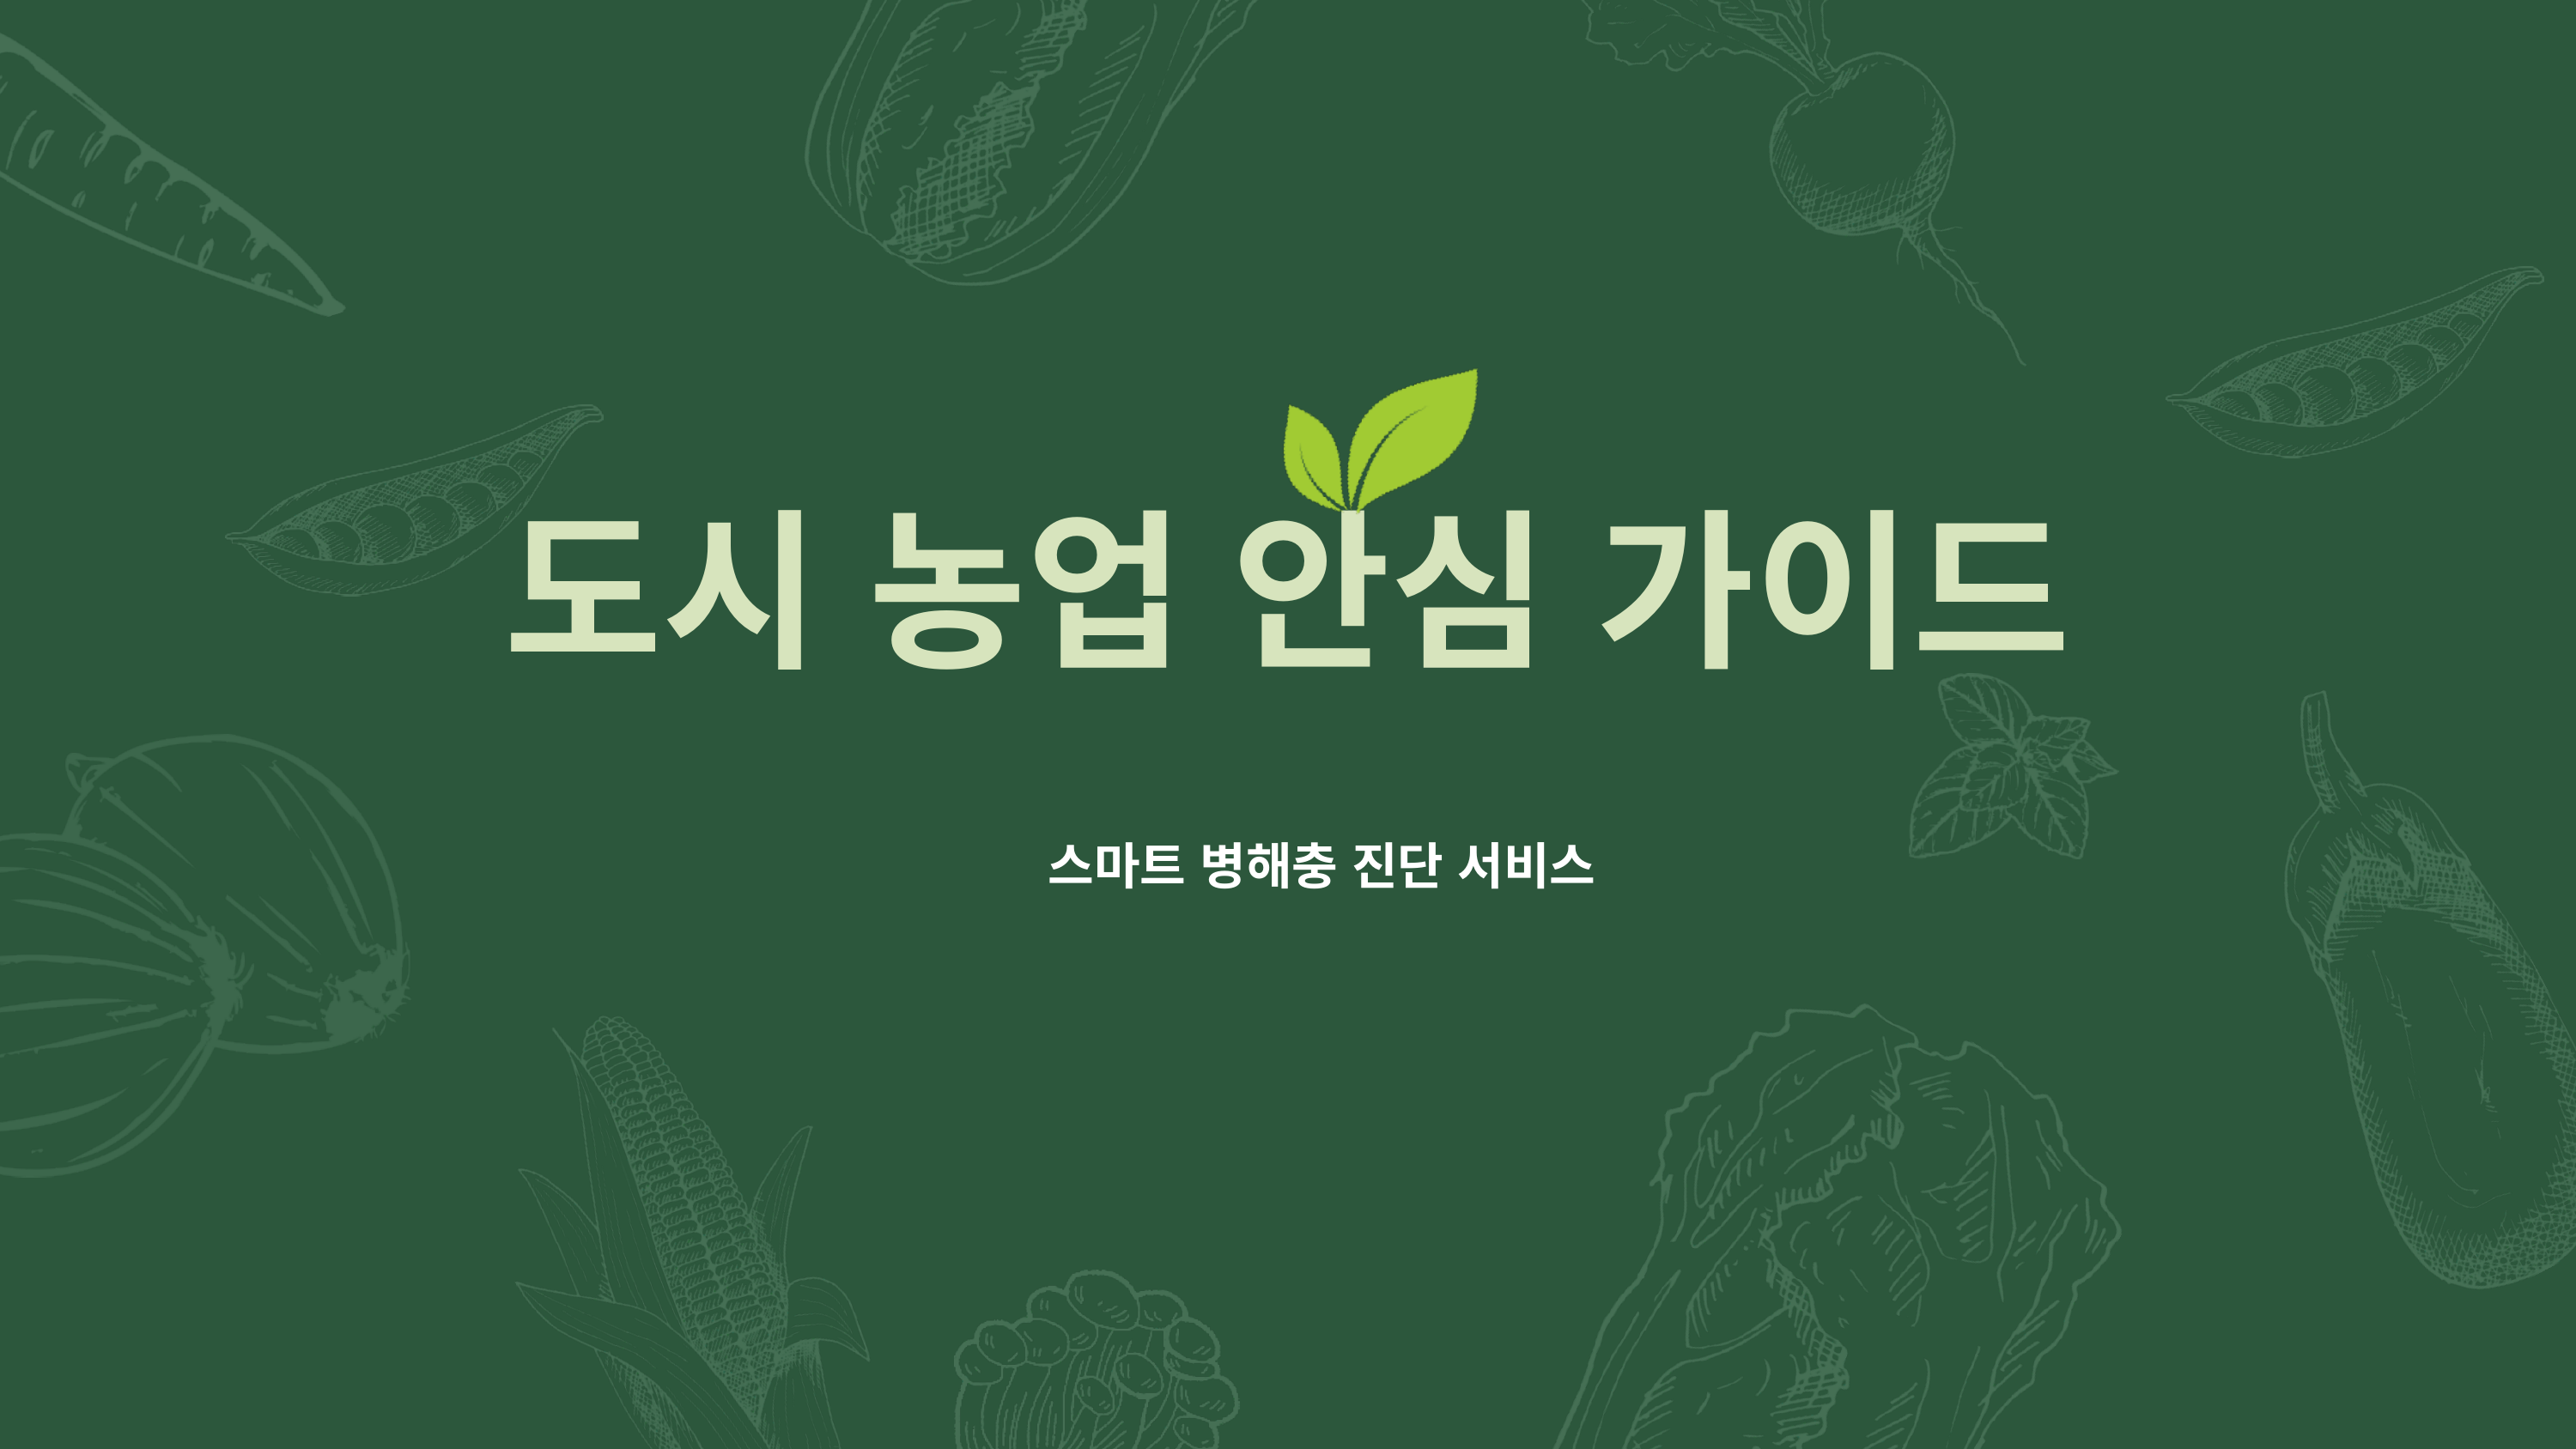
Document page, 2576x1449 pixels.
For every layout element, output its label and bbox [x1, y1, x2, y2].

text_box [0, 0, 2576, 1449]
text_box [1232, 282, 1541, 592]
